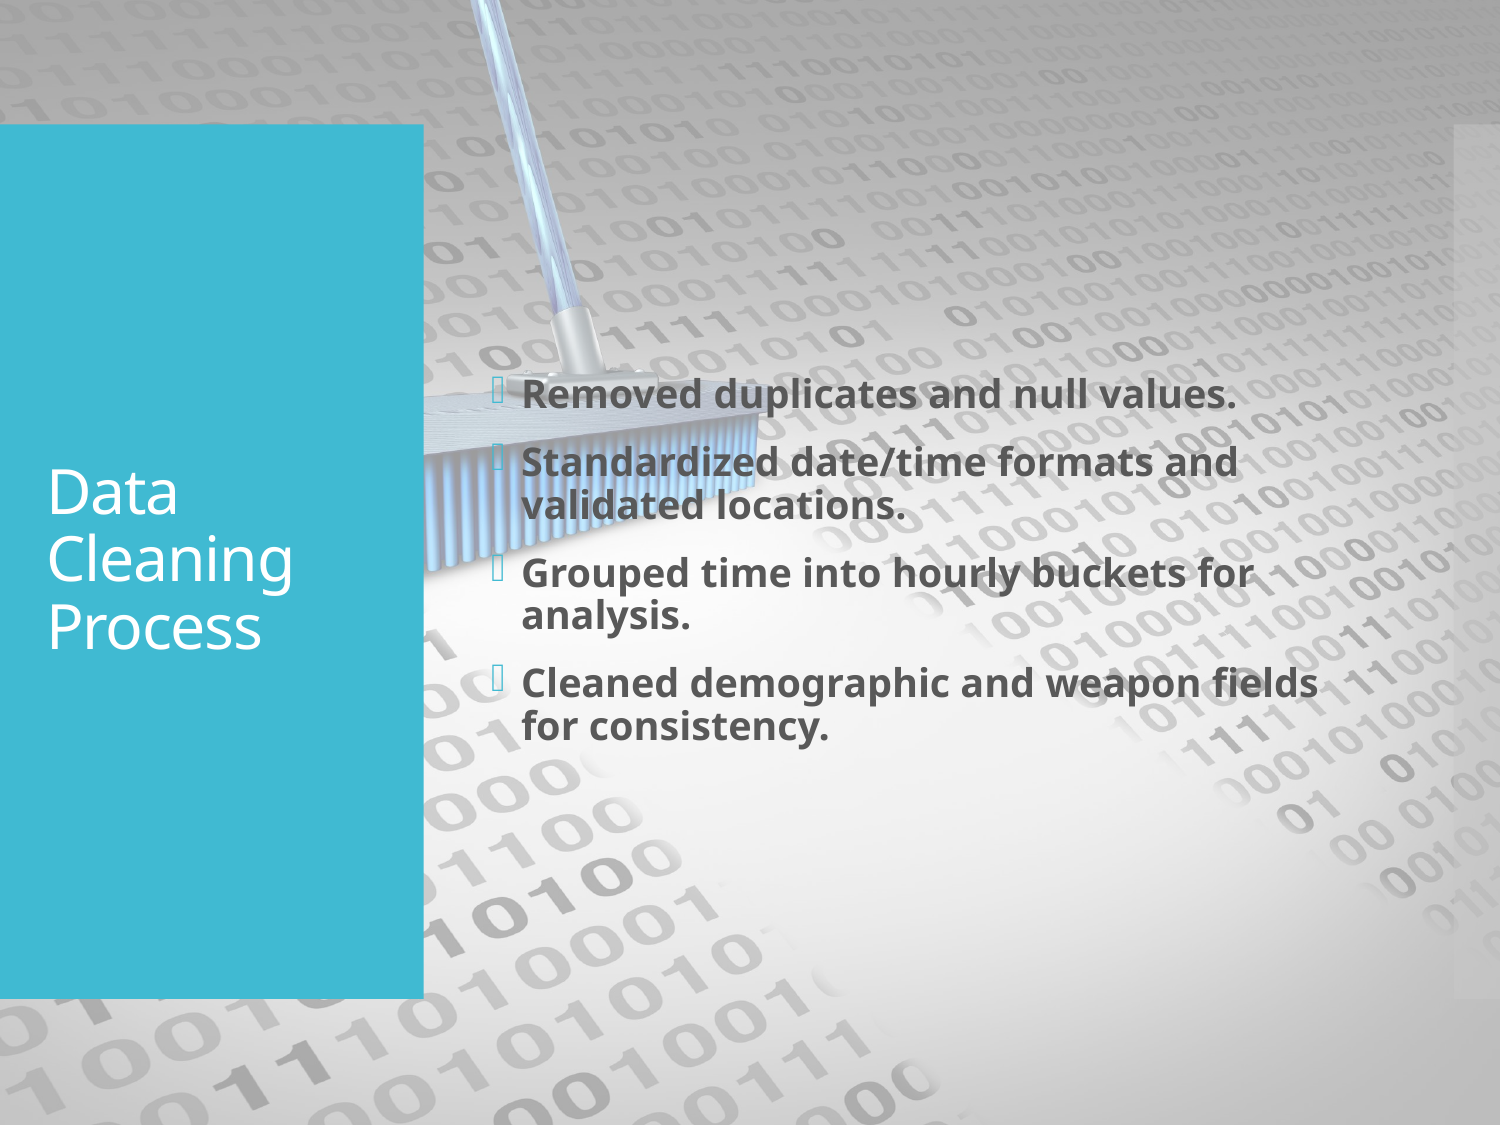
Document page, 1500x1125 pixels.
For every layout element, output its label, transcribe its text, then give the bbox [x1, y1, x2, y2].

title Data Cleaning Process [31, 184, 394, 940]
list Removed duplicates and null values. Standardized date/time formats and validated locations. Grouped time into hourly buckets for analysis. Cleaned demographic and weapon fields for consistency. [476, 141, 1376, 982]
